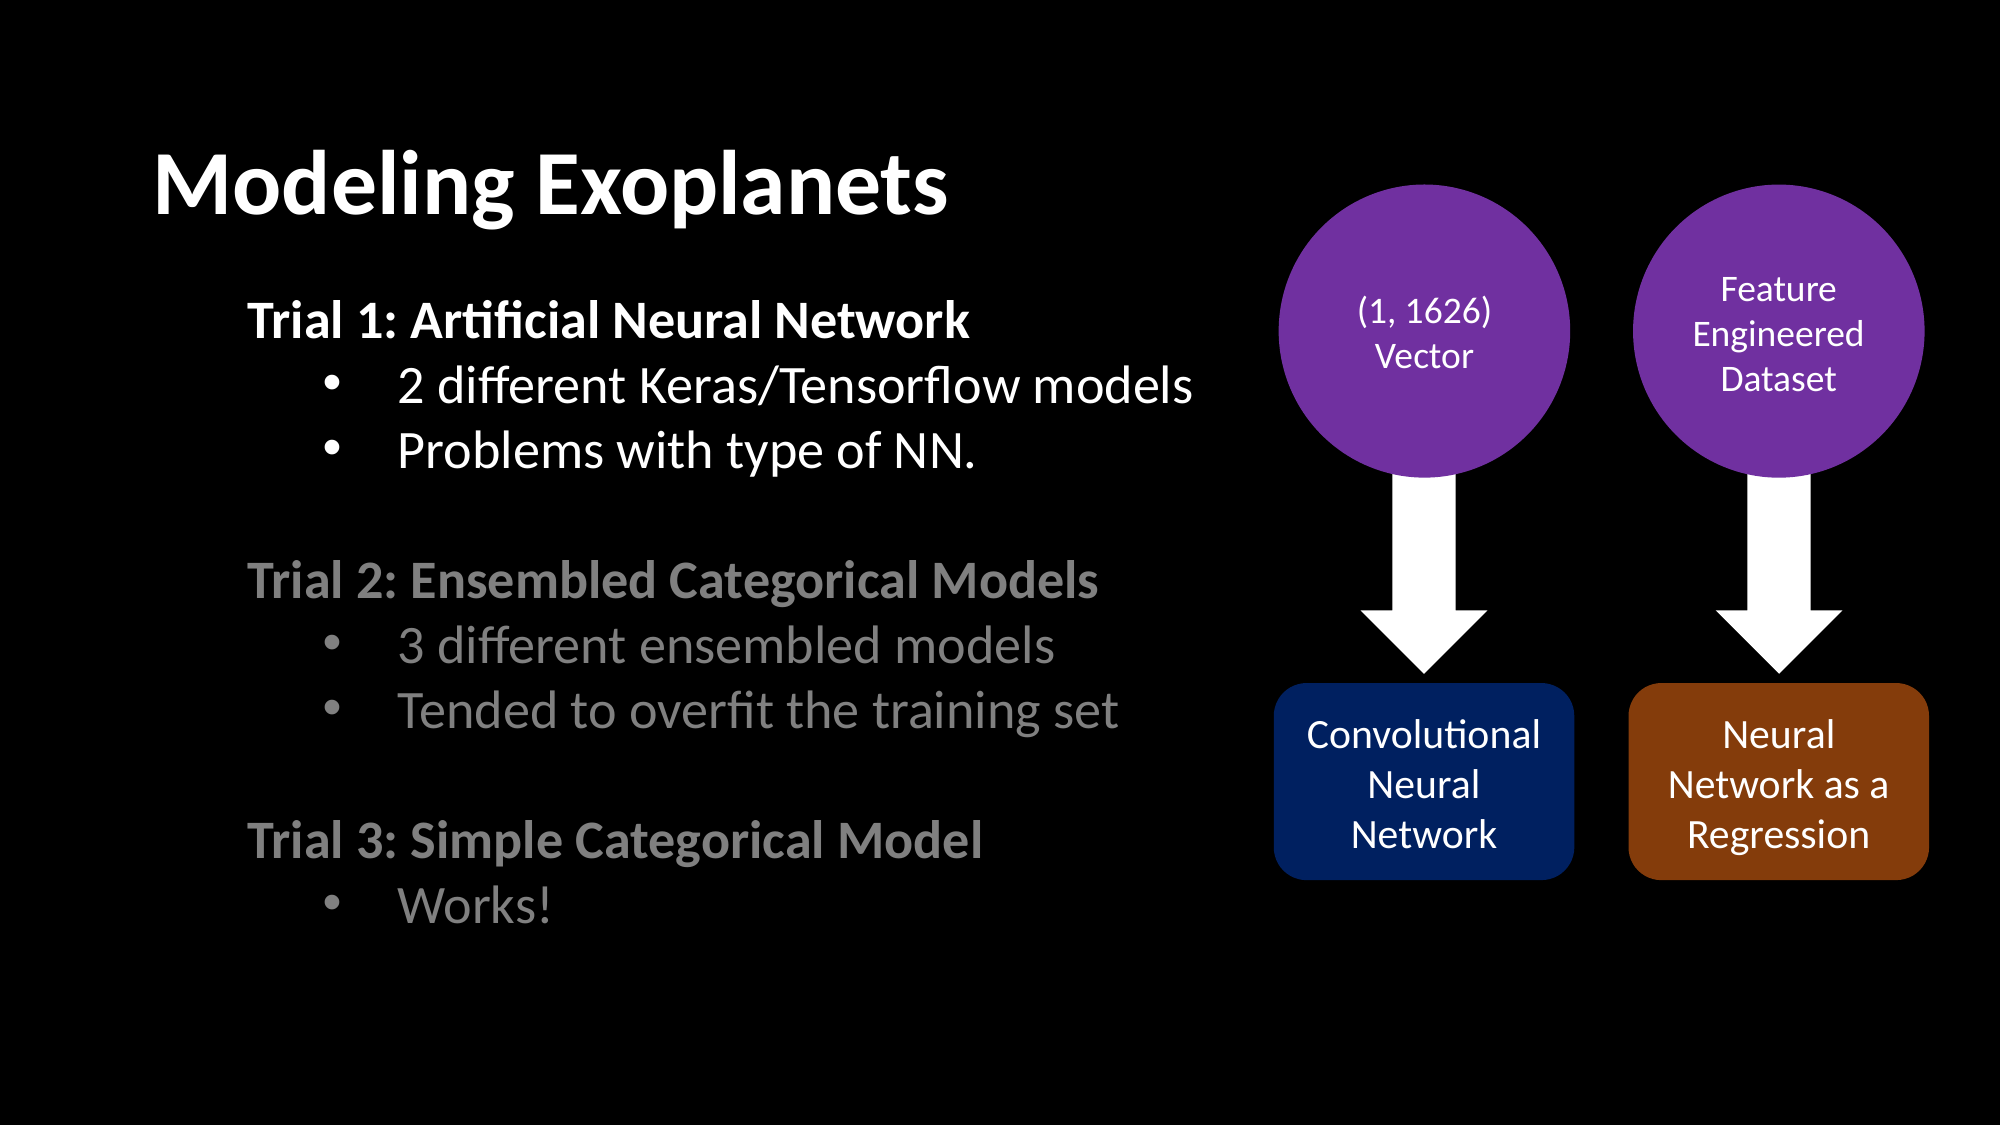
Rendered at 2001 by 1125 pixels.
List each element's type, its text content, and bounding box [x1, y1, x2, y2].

text_box Neural Network as a Regression [1627, 681, 1931, 882]
text_box Trial 1: Artificial Neural Network 2 different Keras/Tensorflow models Problems with type of NN. Trial 2: Ensembled Categorical Models 3 different ensembled models Tended to overfit the training set Trial 3: Simple Categorical Model Works! [233, 276, 1364, 942]
text_box (1, 1626) Vector [1277, 183, 1572, 479]
text_box Modeling Exoplanets [137, 59, 1538, 310]
text_box [1364, 476, 1490, 676]
text_box Feature Engineered Dataset [1632, 183, 1926, 479]
text_box Convolutional Neural Network [1272, 681, 1576, 882]
text_box [1713, 476, 1845, 676]
